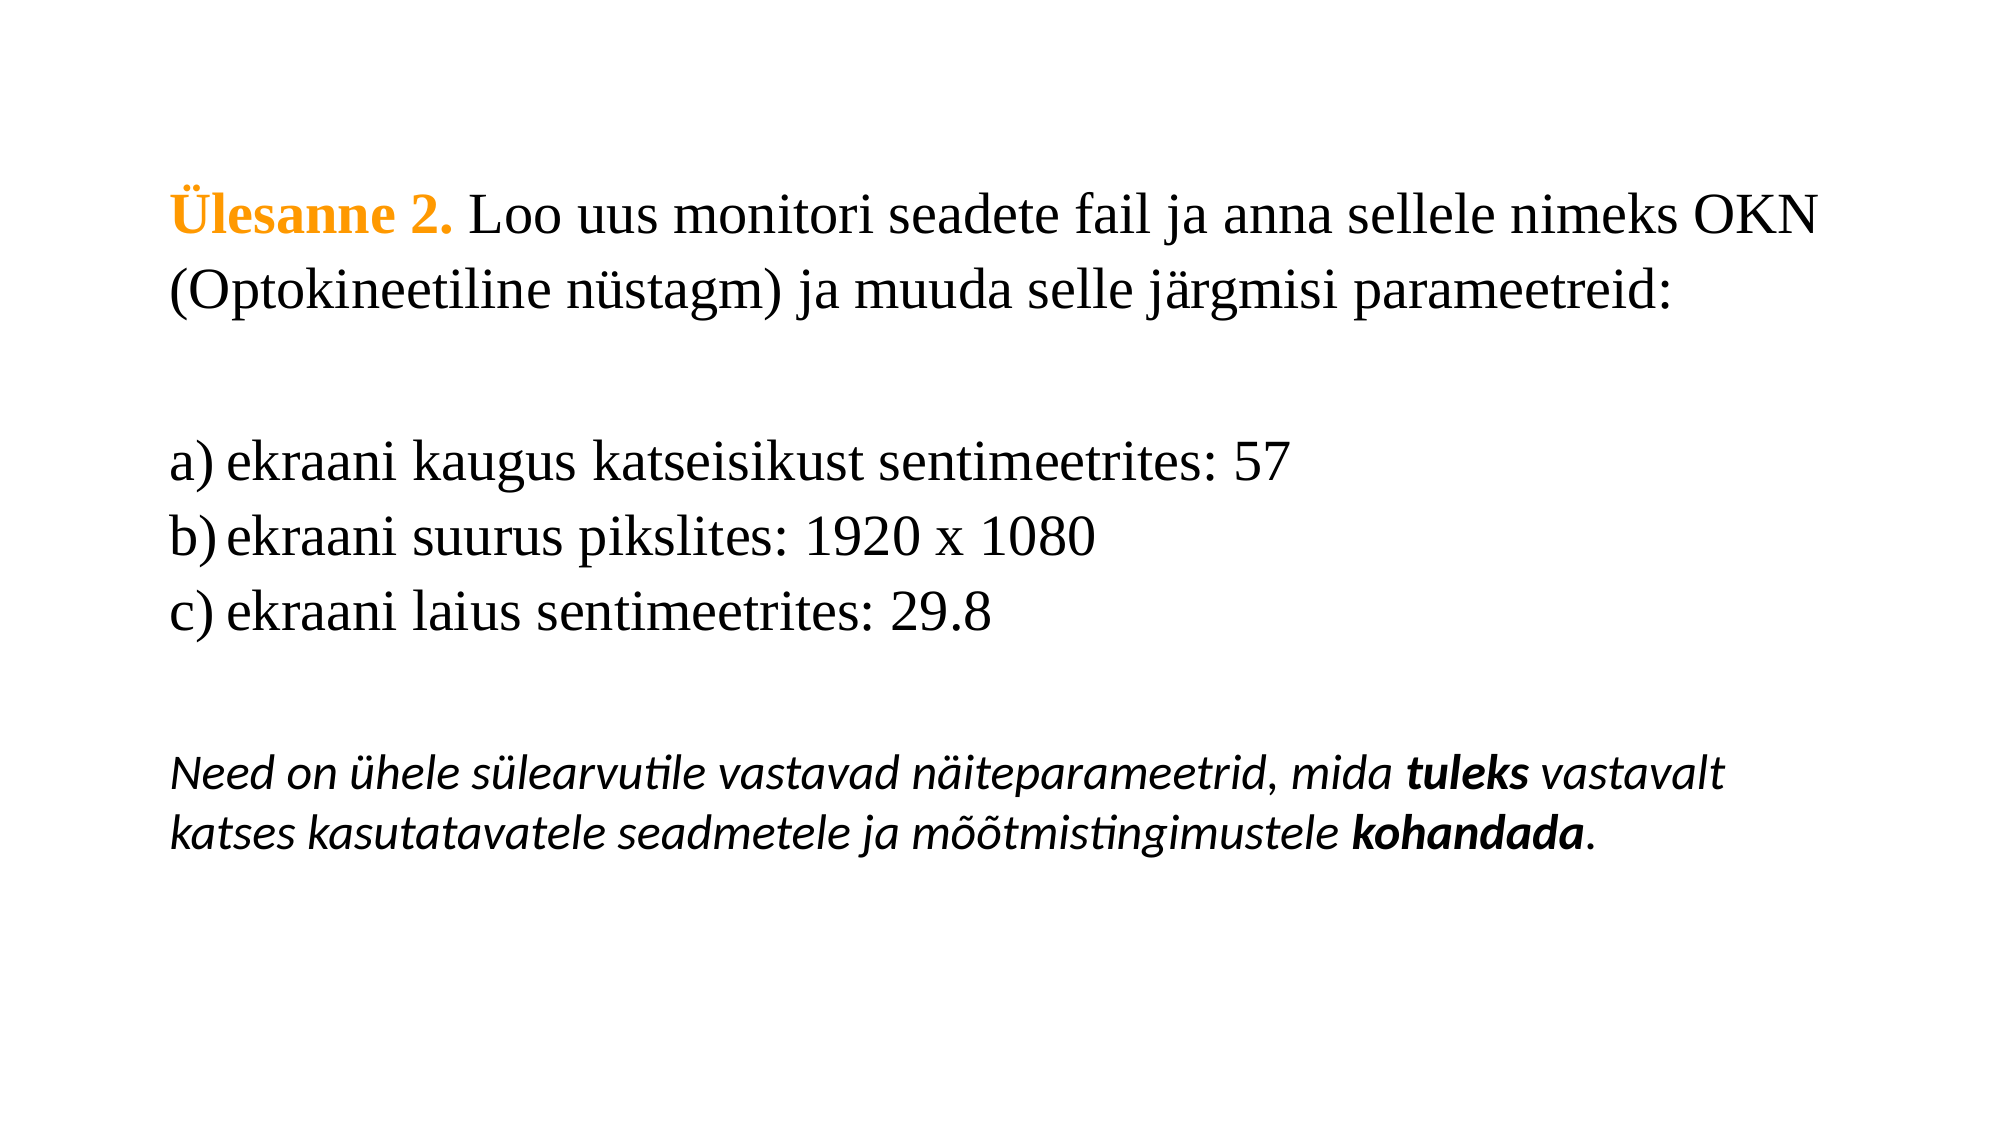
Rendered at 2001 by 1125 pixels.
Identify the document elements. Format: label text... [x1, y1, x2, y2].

text_box Ülesanne 2. Loo uus monitori seadete fail ja anna sellele nimeks OKN (Optokineetiline nüstagm) ja muuda selle järgmisi parameetreid: ekraani kaugus katseisikust sentimeetrites: 57 ekraani suurus pikslites: 1920 x 1080 ekraani laius sentimeetrites: 29.8 Need on ühele sülearvutile vastavad näiteparameetrid, mida tuleks vastavalt katses kasutatavatele seadmetele ja mõõtmistingimustele kohandada. [154, 162, 1846, 867]
